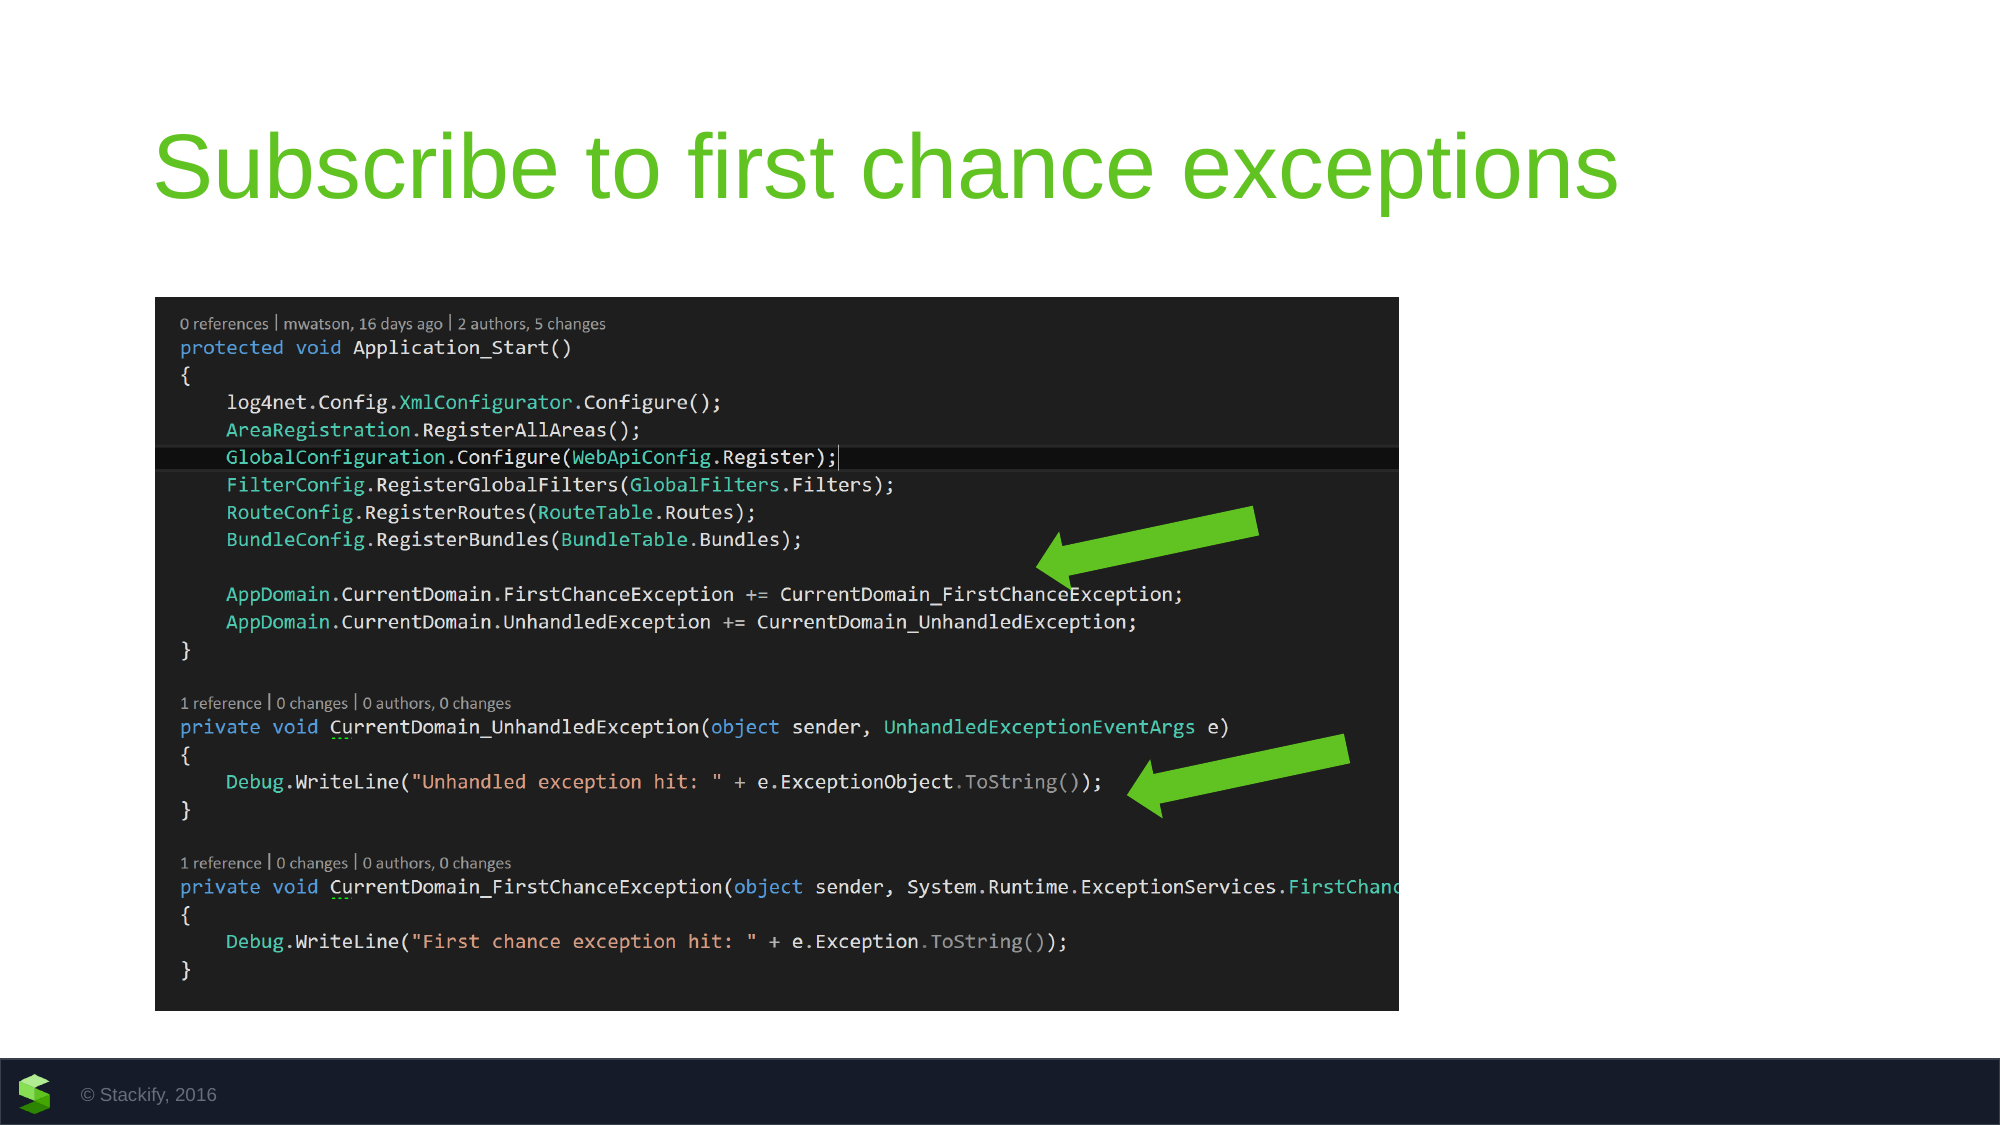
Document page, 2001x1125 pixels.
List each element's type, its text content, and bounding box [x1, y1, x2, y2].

picture [14, 1074, 54, 1114]
text_box [0, 1058, 2000, 1125]
text_box © Stackify, 2016 [66, 1075, 233, 1113]
title Subscribe to first chance exceptions [137, 59, 1863, 278]
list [155, 297, 1399, 1011]
